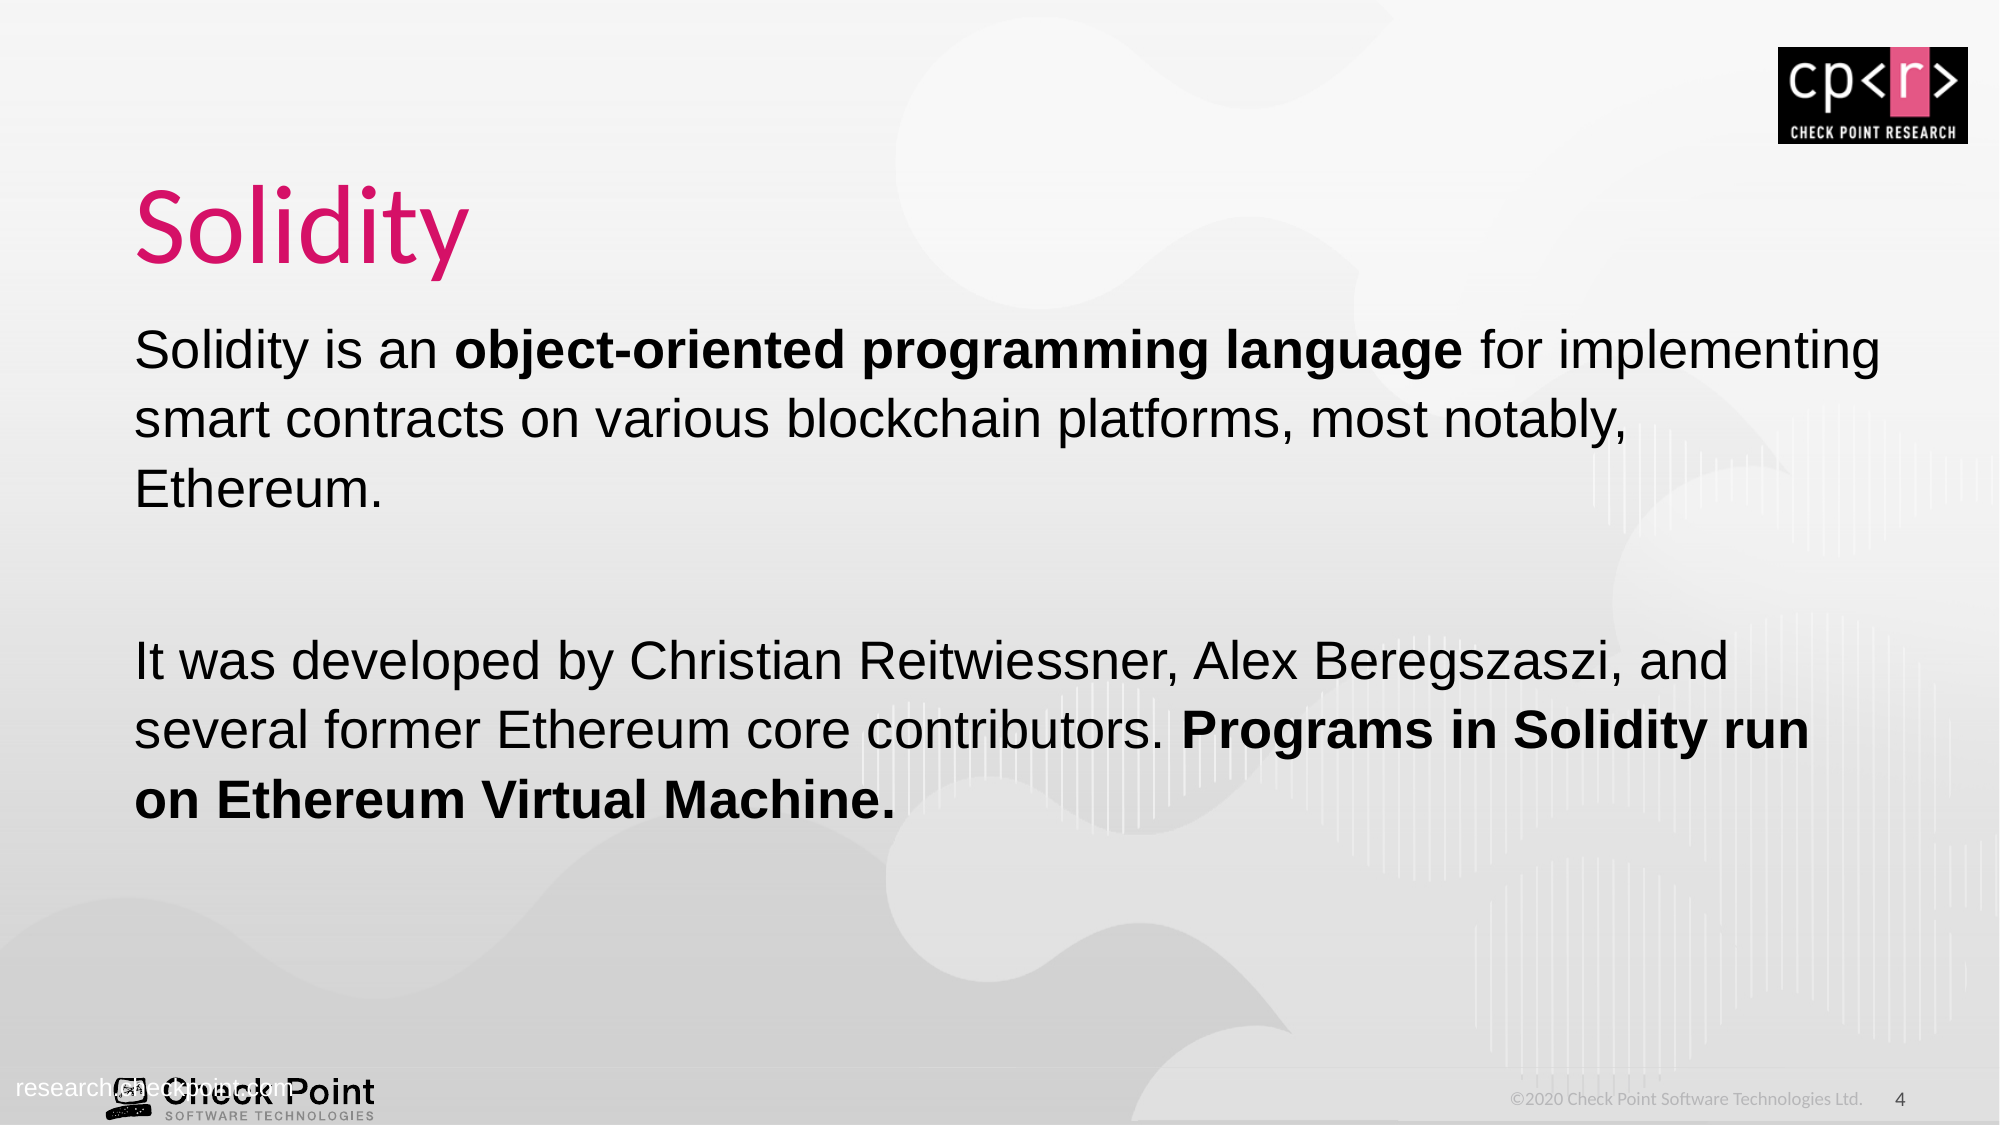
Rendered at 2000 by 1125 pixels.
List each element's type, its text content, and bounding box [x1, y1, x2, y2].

picture [0, 0, 2000, 1067]
picture [0, 1068, 2000, 1125]
text_box research.checkpoint.com [0, 1063, 310, 1109]
title Solidity [119, 134, 1808, 251]
picture [315, 1089, 324, 1101]
text_box Solidity is an object-oriented programming language for implementing smart contracts on various blockchain platforms, most notably, Ethereum. It was developed by Christian Reitwiessner, Alex Beregszaszi, and several former Ethereum core contributors. Programs in Solidity run on Ethereum Virtual Machine. [119, 301, 1900, 837]
